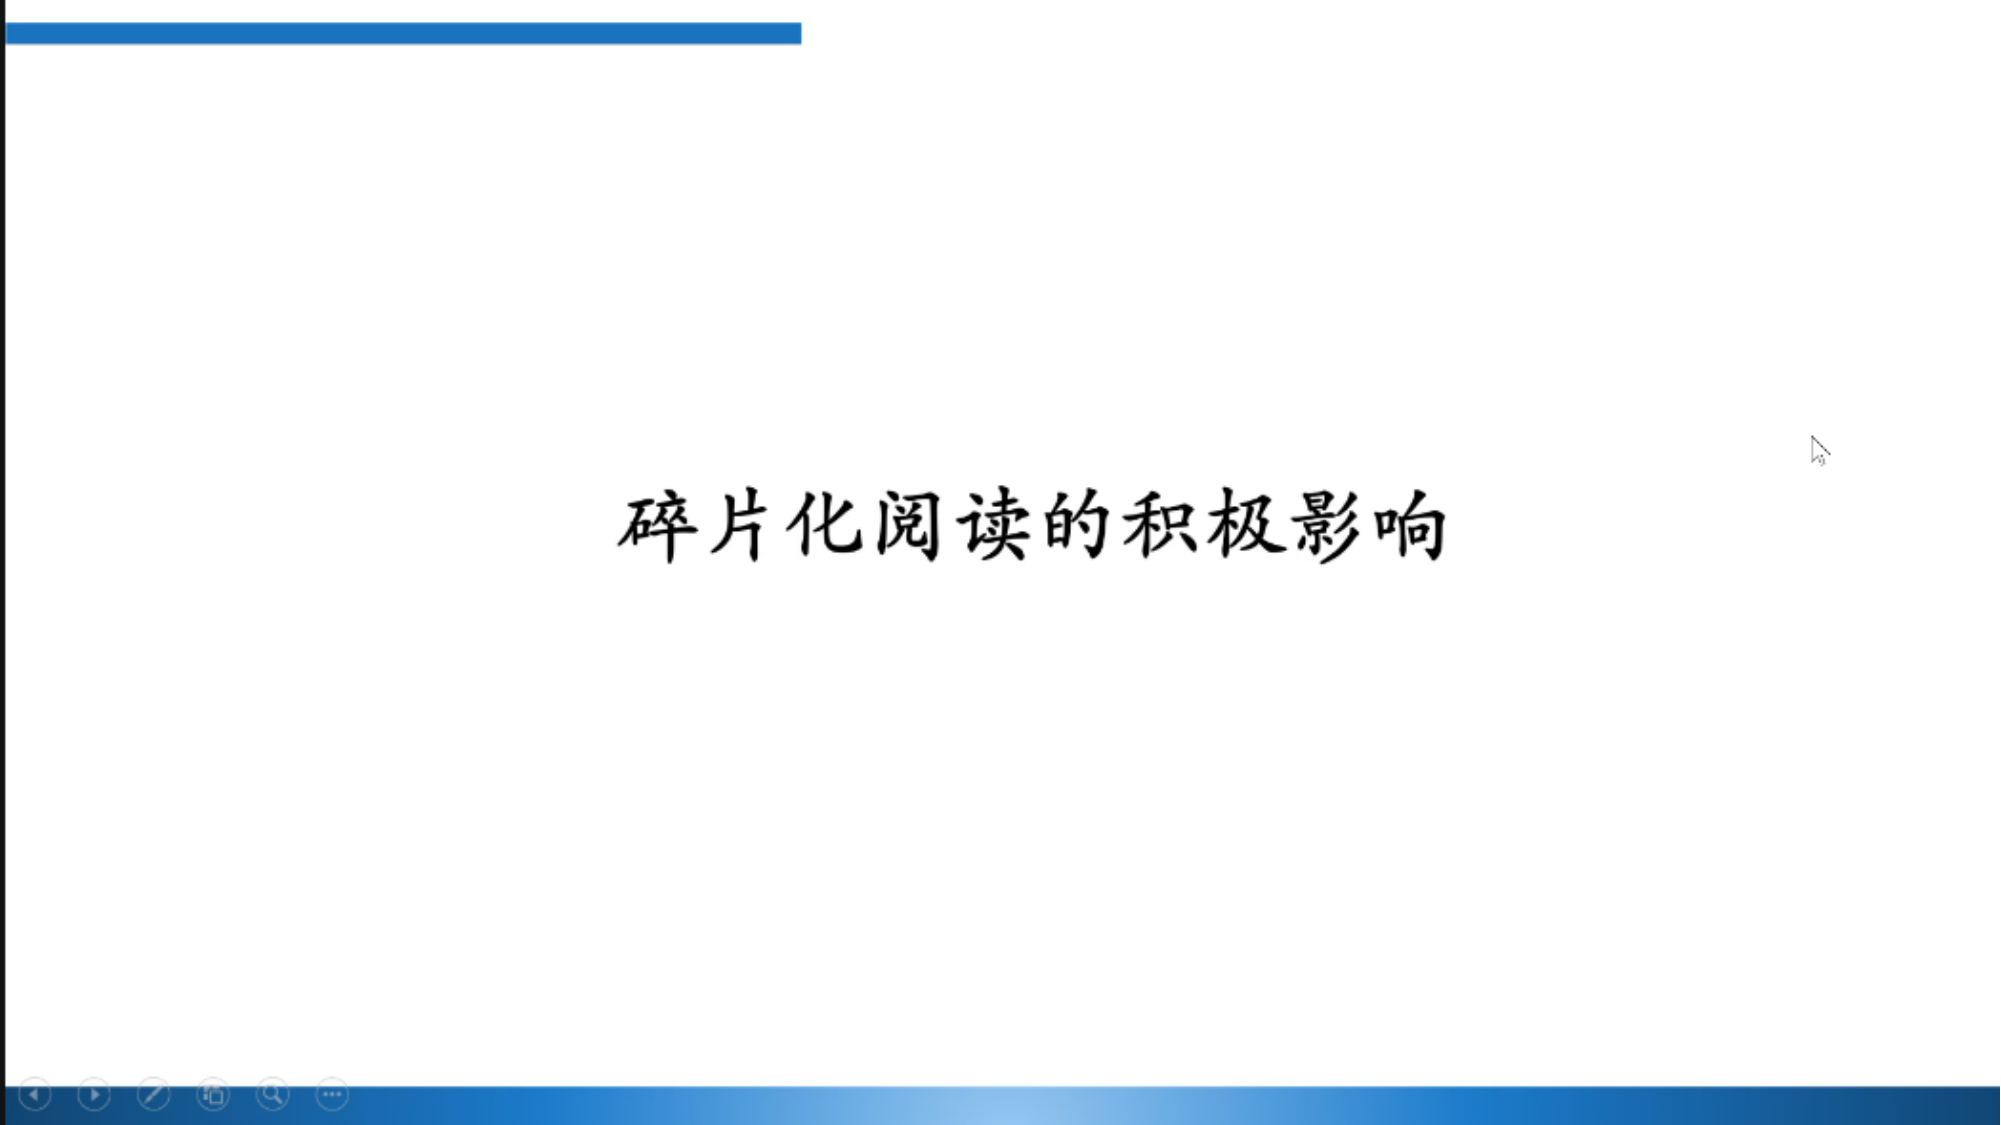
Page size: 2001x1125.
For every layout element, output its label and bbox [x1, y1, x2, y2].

list [0, 0, 2000, 1125]
